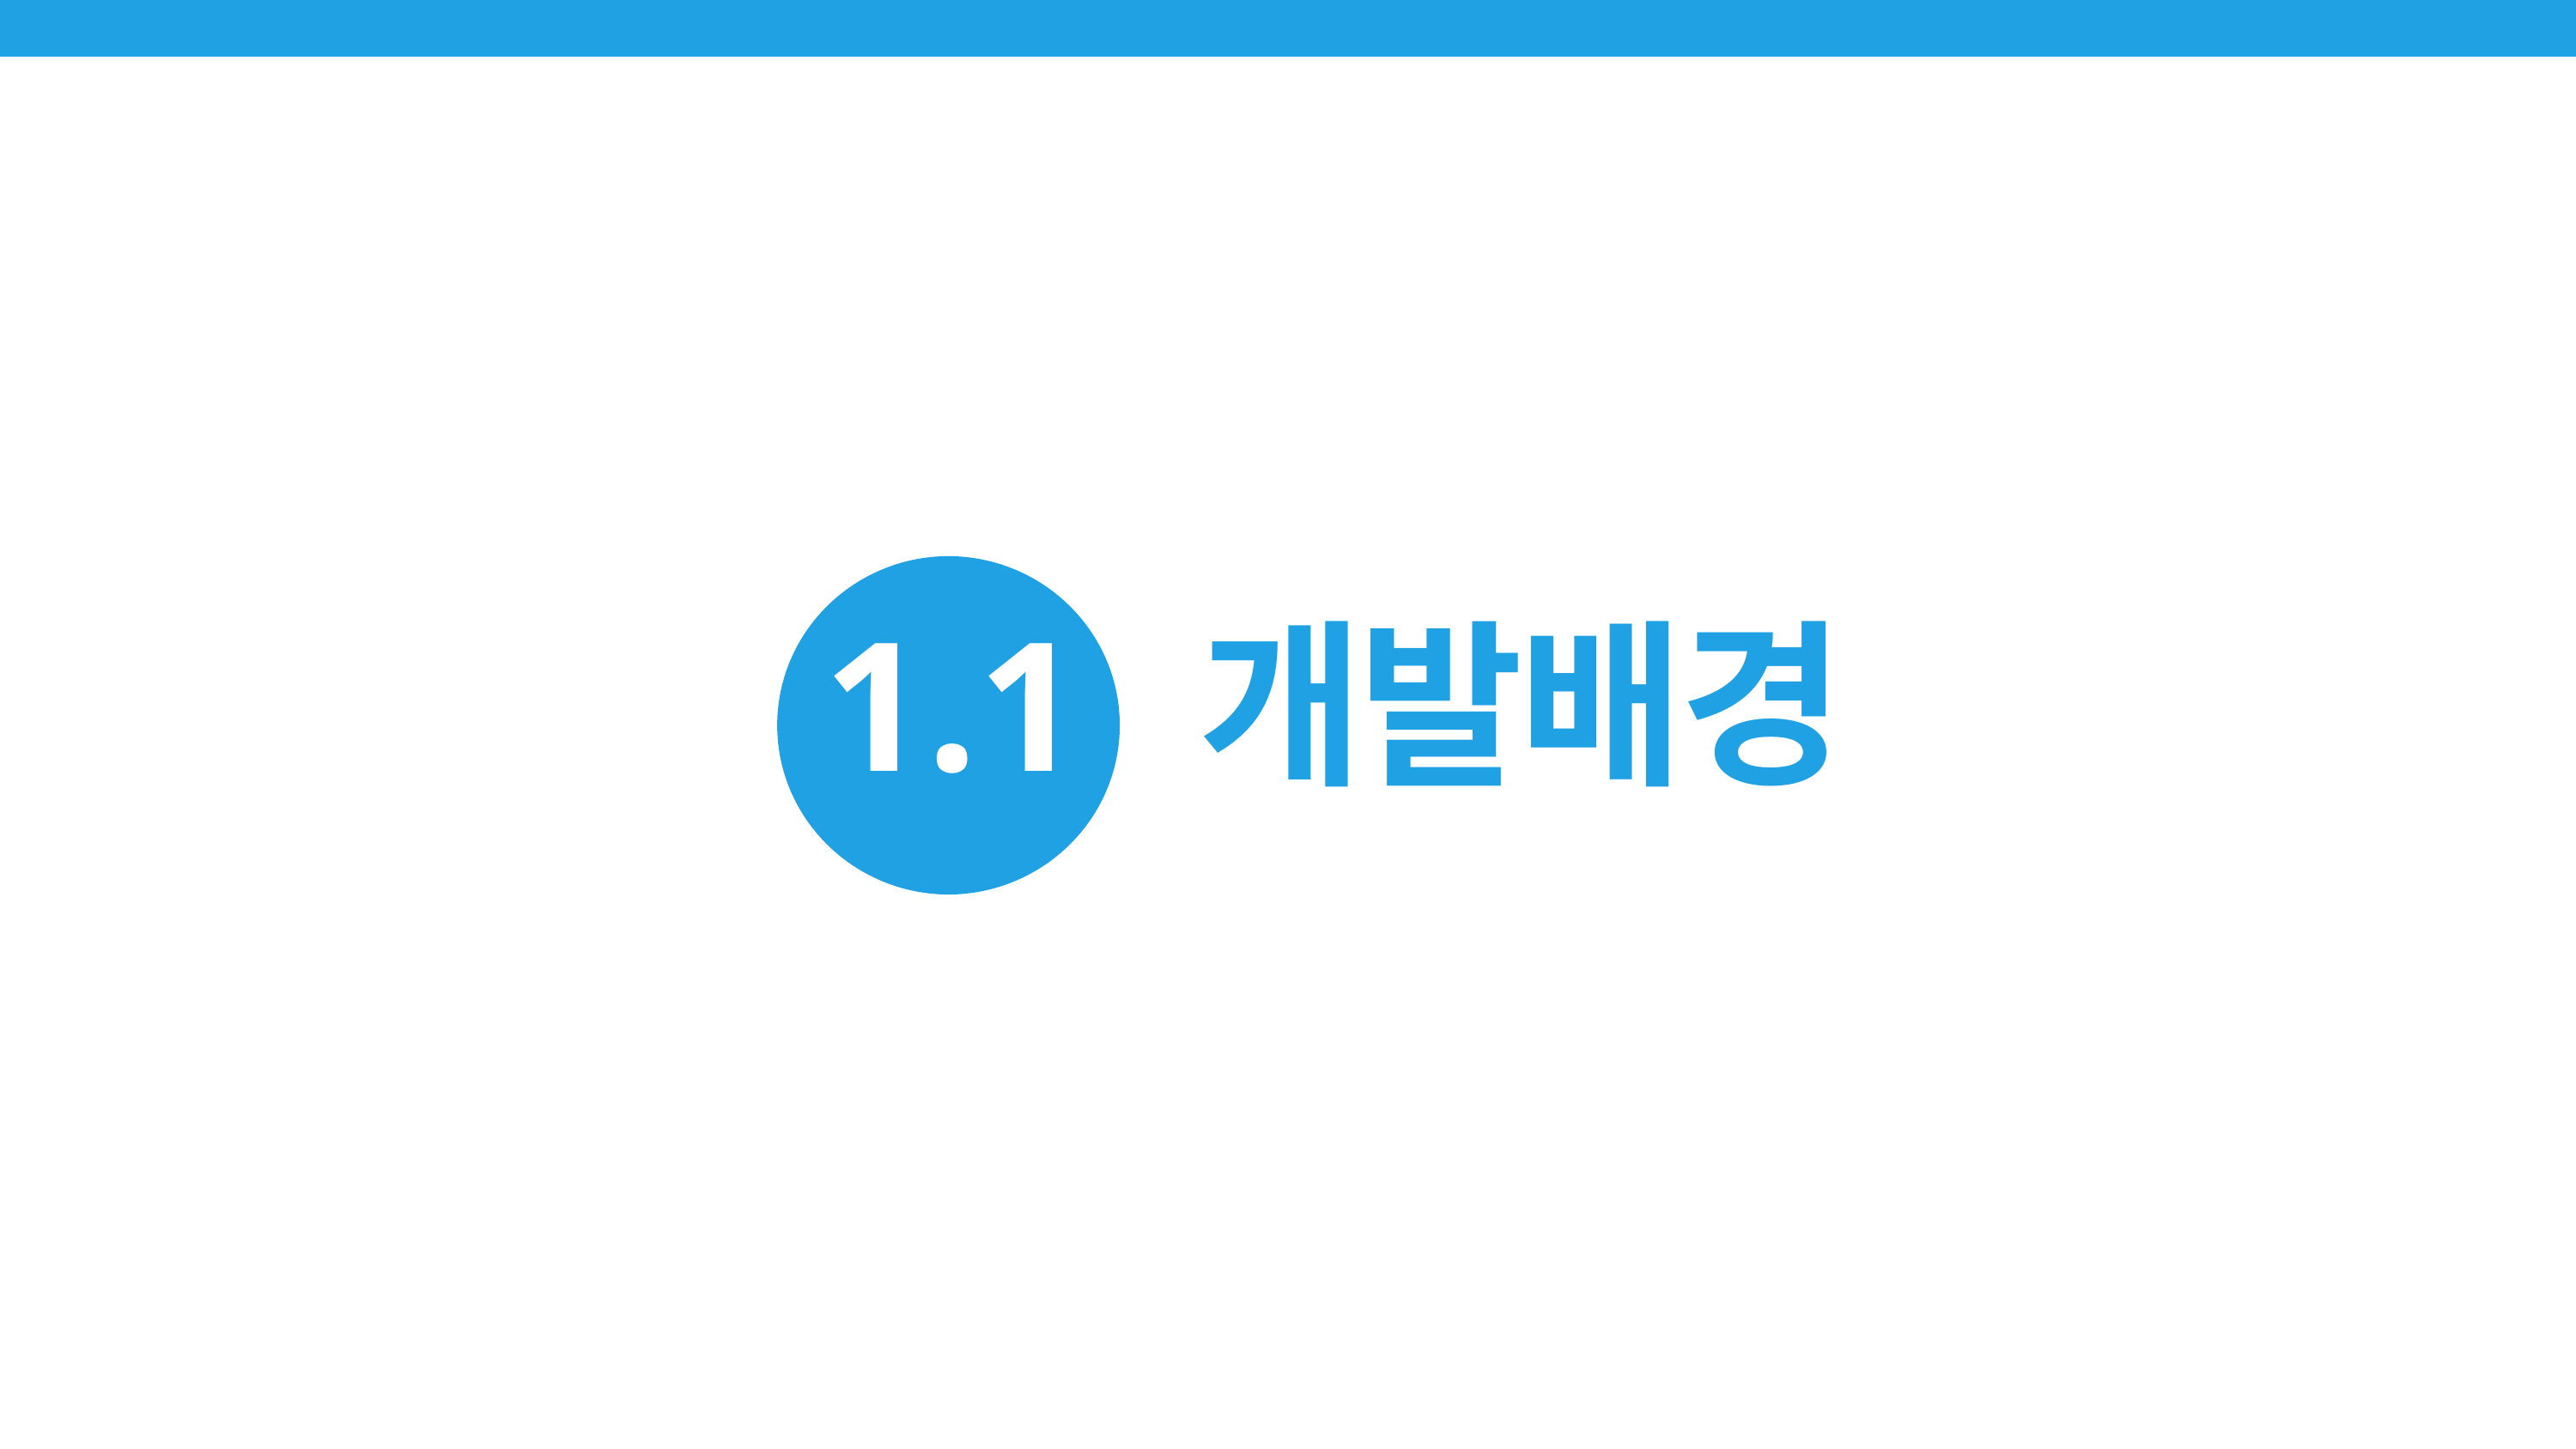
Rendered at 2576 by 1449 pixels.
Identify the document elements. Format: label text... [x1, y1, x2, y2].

text_box 2.1 개발배경 [1164, 688, 2087, 808]
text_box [744, 555, 1161, 895]
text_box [0, 0, 2576, 58]
